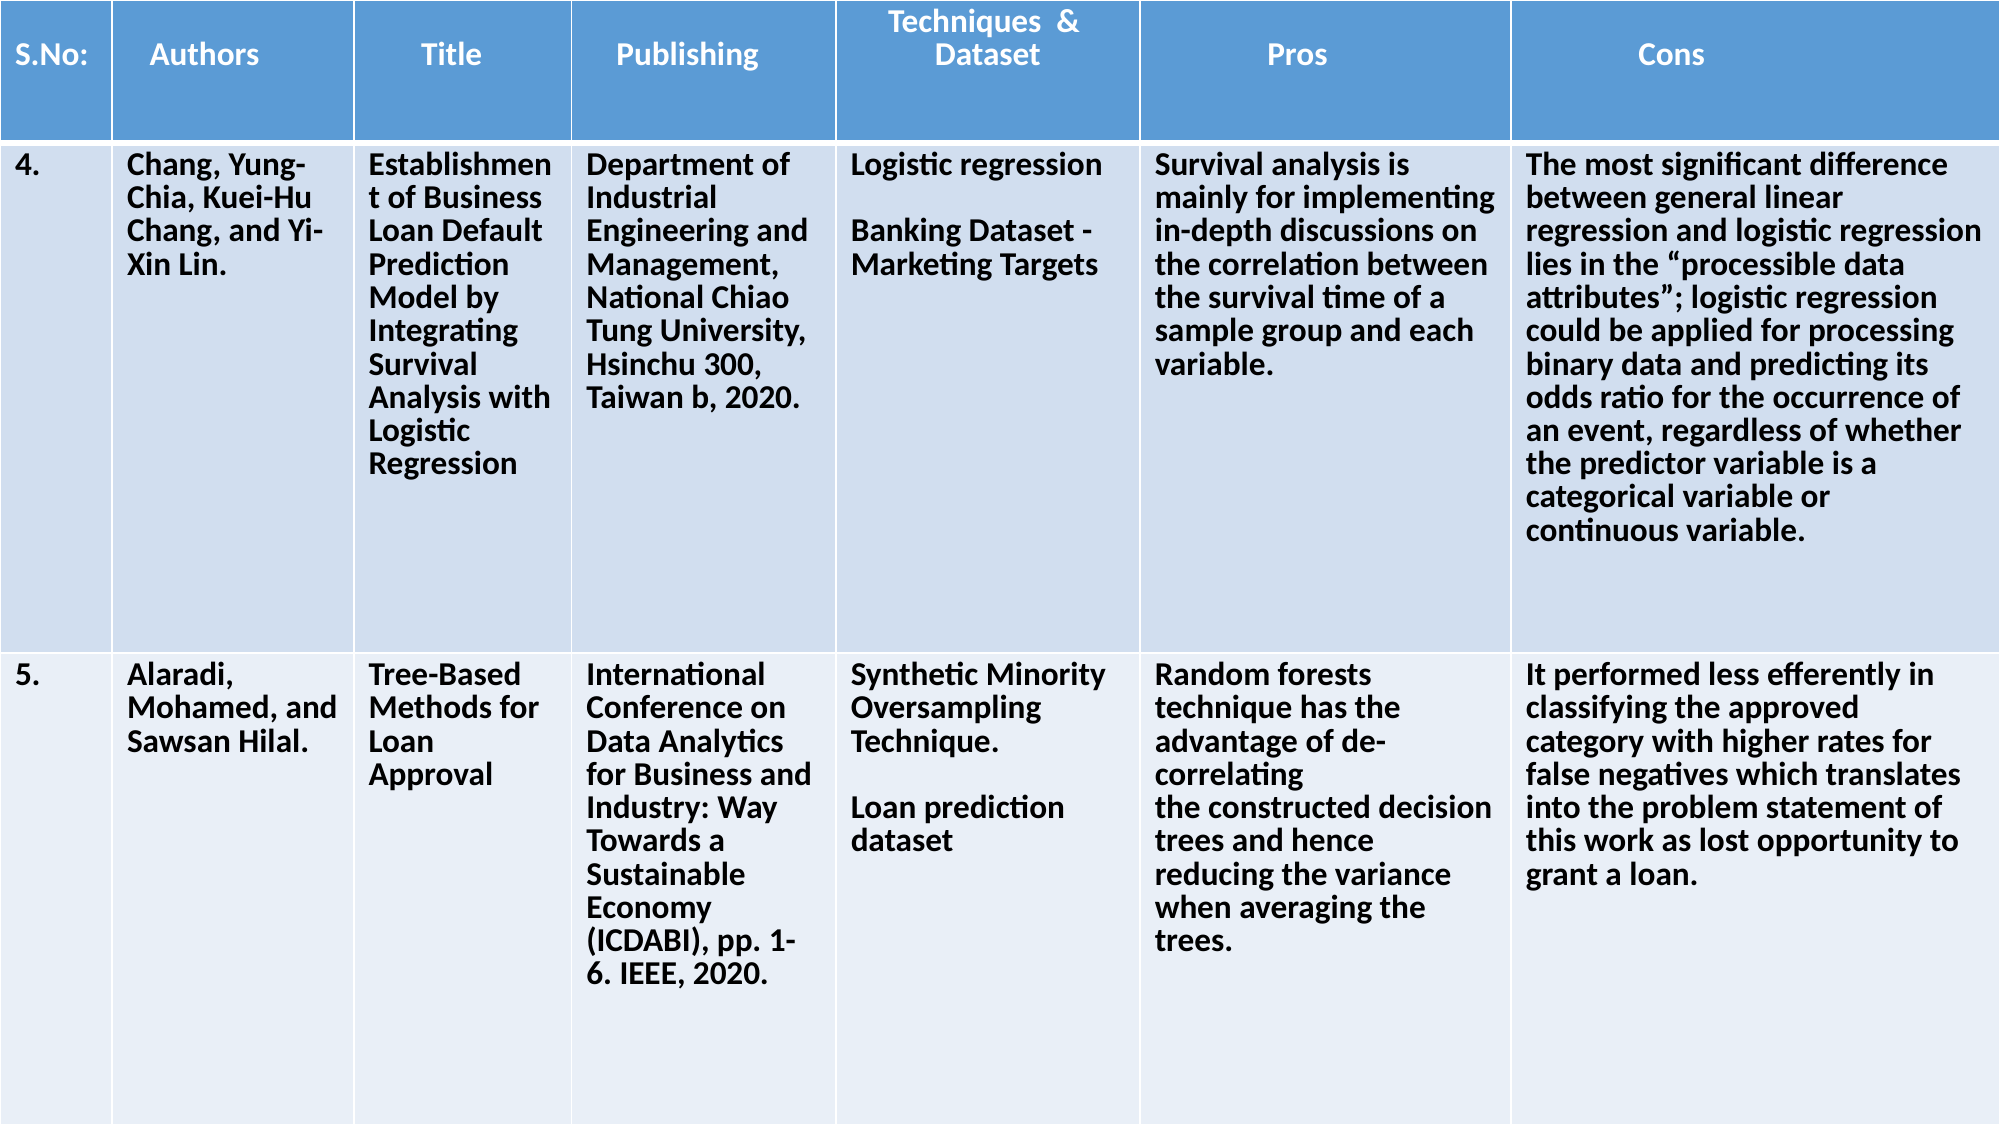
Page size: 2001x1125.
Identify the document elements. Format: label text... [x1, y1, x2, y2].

table_cell International Conference on Data Analytics for Business and Industry: Way Towards a Sustainable Economy (ICDABI), pp. 1-6. IEEE, 2020. [572, 654, 835, 1124]
table_header Title [355, 1, 571, 140]
table_cell It performed less efferently in classifying the approved category with higher rates for false negatives which translates into the problem statement of this work as lost opportunity to grant a loan. [1512, 654, 1999, 1124]
table_cell Alaradi, Mohamed, and Sawsan Hilal. [113, 654, 353, 1124]
table_cell Survival analysis is mainly for implementing in-depth discussions on the correlation between the survival time of a sample group and each variable. [1141, 146, 1510, 652]
table_cell Department of Industrial Engineering and Management, National Chiao Tung University, Hsinchu 300, Taiwan b, 2020. [572, 146, 835, 652]
table_cell 5. [1, 654, 111, 1124]
table_cell Random forests technique has the advantage of de-correlating the constructed decision trees and hence reducing the variance when averaging the trees. [1141, 654, 1510, 1124]
table_header Pros [1141, 1, 1510, 140]
table_header Publishing [572, 1, 835, 140]
table_cell The most significant difference between general linear regression and logistic regression lies in the “processible data attributes”; logistic regression could be applied for processing binary data and predicting its odds ratio for the occurrence of an event, regardless of whether the predictor variable is a categorical variable or continuous variable. [1512, 146, 1999, 652]
table_header S.No: [1, 1, 111, 140]
table_cell Establishment of Business Loan Default Prediction Model by Integrating Survival Analysis with Logistic Regression [355, 146, 571, 652]
table_cell Synthetic Minority Oversampling Technique. Loan prediction dataset [837, 654, 1139, 1124]
table_header Cons [1512, 1, 1999, 140]
table_cell Tree-Based Methods for Loan Approval [355, 654, 571, 1124]
table_header Techniques & Dataset [837, 1, 1139, 140]
table_cell 4. [1, 146, 111, 652]
table_cell Chang, Yung-Chia, Kuei-Hu Chang, and Yi-Xin Lin. [113, 146, 353, 652]
table_header Authors [113, 1, 353, 140]
table_cell Logistic regression Banking Dataset - Marketing Targets [837, 146, 1139, 652]
